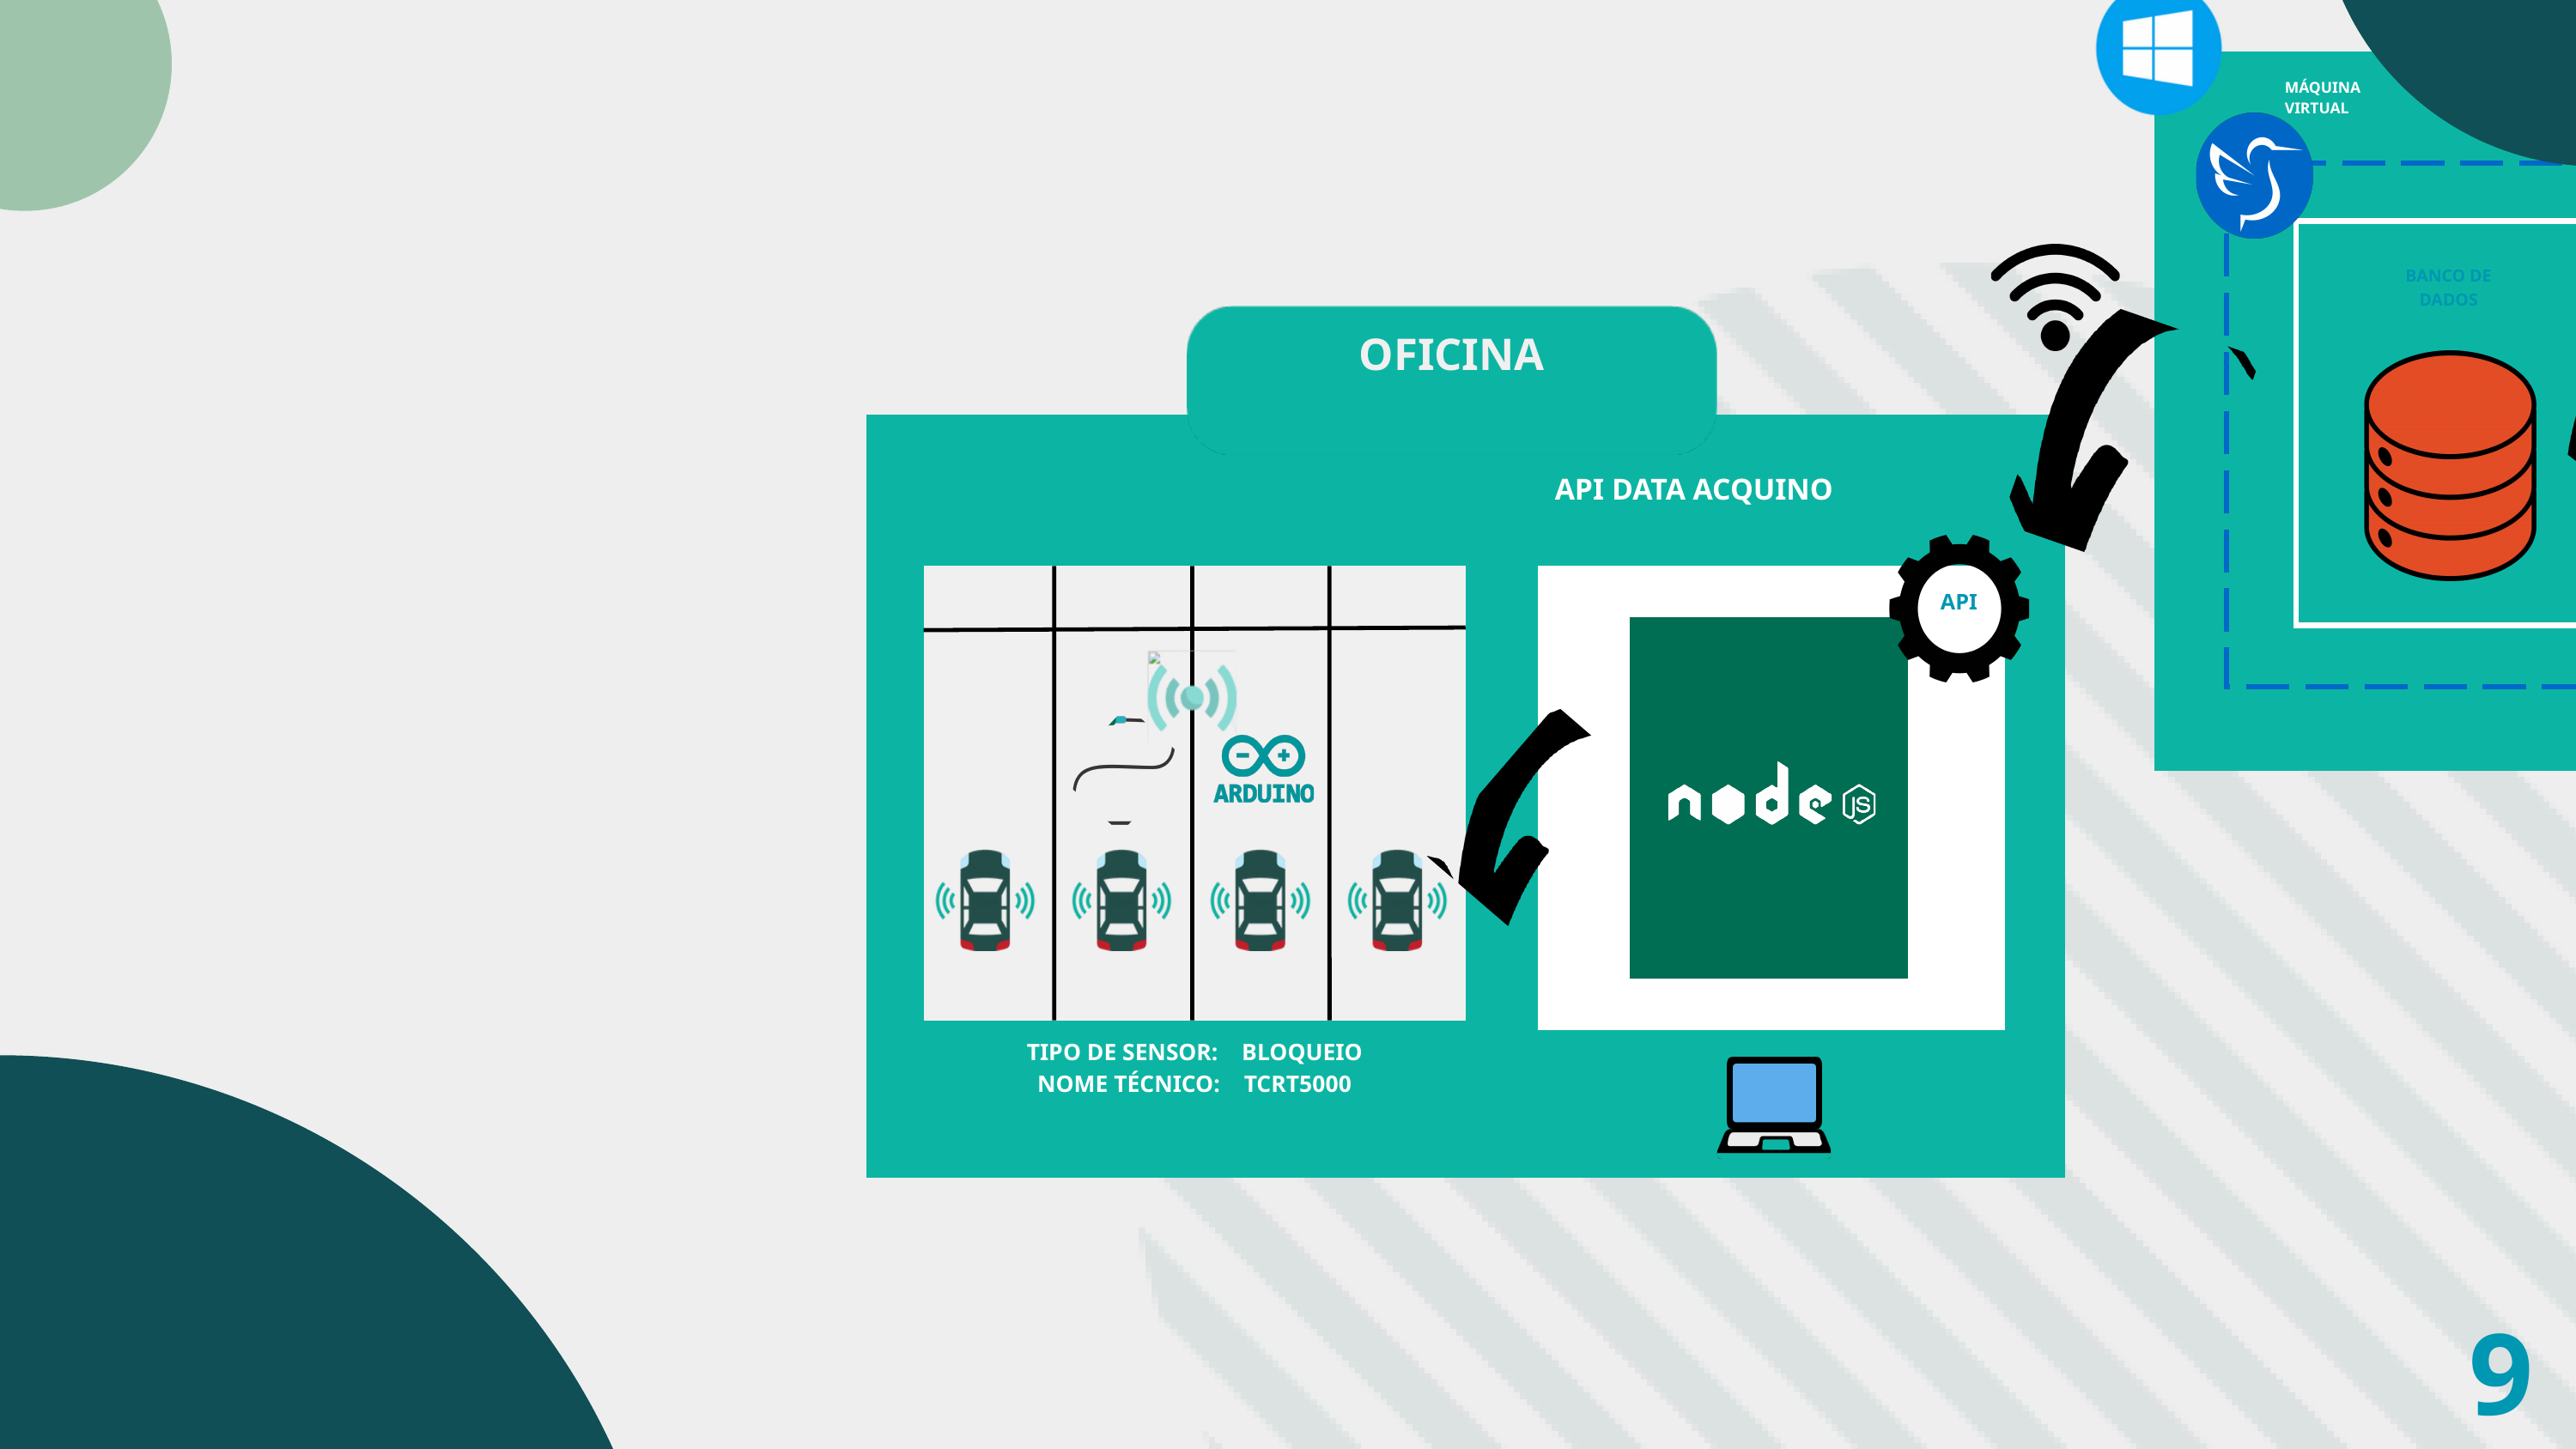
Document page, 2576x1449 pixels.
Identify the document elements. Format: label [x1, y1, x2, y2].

text_box [0, 1055, 674, 1449]
text_box [0, 0, 173, 211]
text_box [874, 0, 2576, 1449]
text_box [2318, 0, 2576, 167]
